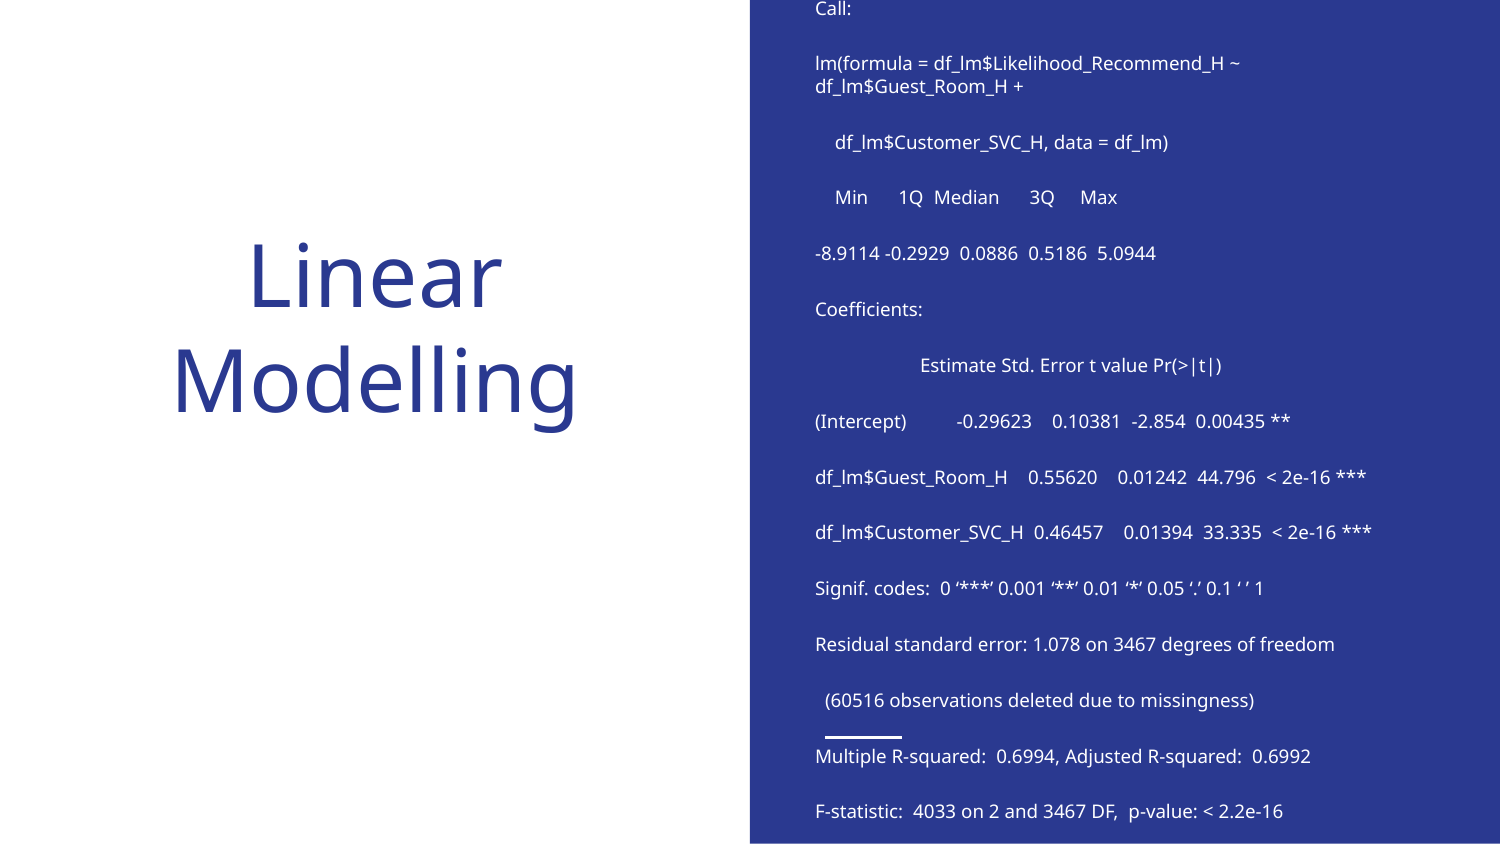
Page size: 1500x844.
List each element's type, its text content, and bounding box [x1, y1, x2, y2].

list Call: lm(formula = df_lm$Likelihood_Recommend_H ~ df_lm$Guest_Room_H + df_lm$Customer_SVC_H, data = df_lm) Min 1Q Median 3Q Max -8.9114 -0.2929 0.0886 0.5186 5.0944 Coefficients: Estimate Std. Error t value Pr(>|t|) (Intercept) -0.29623 0.10381 -2.854 0.00435 ** df_lm$Guest_Room_H 0.55620 0.01242 44.796 < 2e-16 *** df_lm$Customer_SVC_H 0.46457 0.01394 33.335 < 2e-16 *** Signif. codes: 0 ‘***’ 0.001 ‘**’ 0.01 ‘*’ 0.05 ‘.’ 0.1 ‘ ’ 1 Residual standard error: 1.078 on 3467 degrees of freedom (60516 observations deleted due to missingness) Multiple R-squared: 0.6994, Adjusted R-squared: 0.6992 F-statistic: 4033 on 2 and 3467 DF, p-value: < 2.2e-16 [800, 134, 1430, 741]
title Linear Modelling [43, 188, 708, 446]
